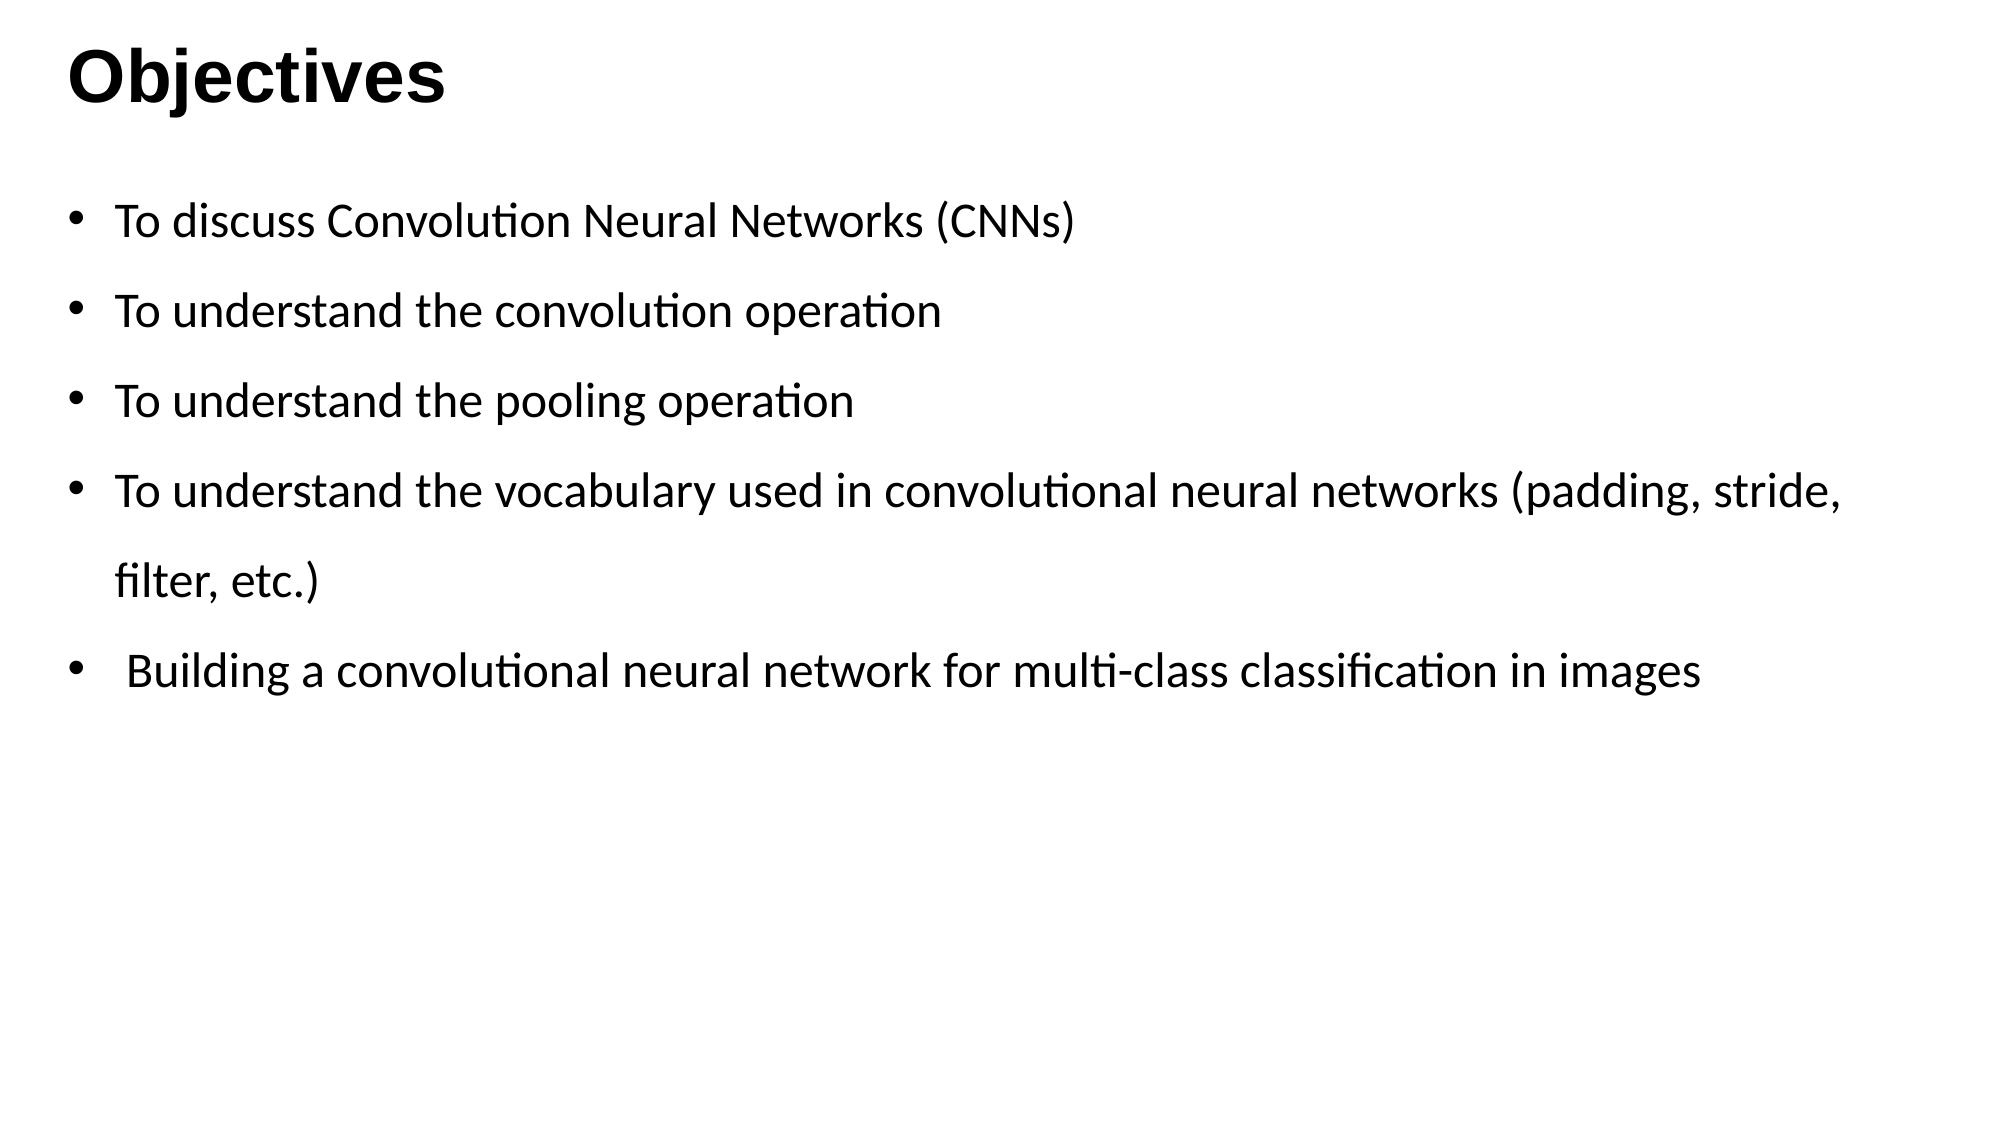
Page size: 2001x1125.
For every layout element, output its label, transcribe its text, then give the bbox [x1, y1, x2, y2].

title Objectives [52, 29, 1563, 131]
text_box To discuss Convolution Neural Networks (CNNs) To understand the convolution operation To understand the pooling operation To understand the vocabulary used in convolutional neural networks (padding, stride, filter, etc.) Building a convolutional neural network for multi-class classification in images [52, 149, 1956, 711]
